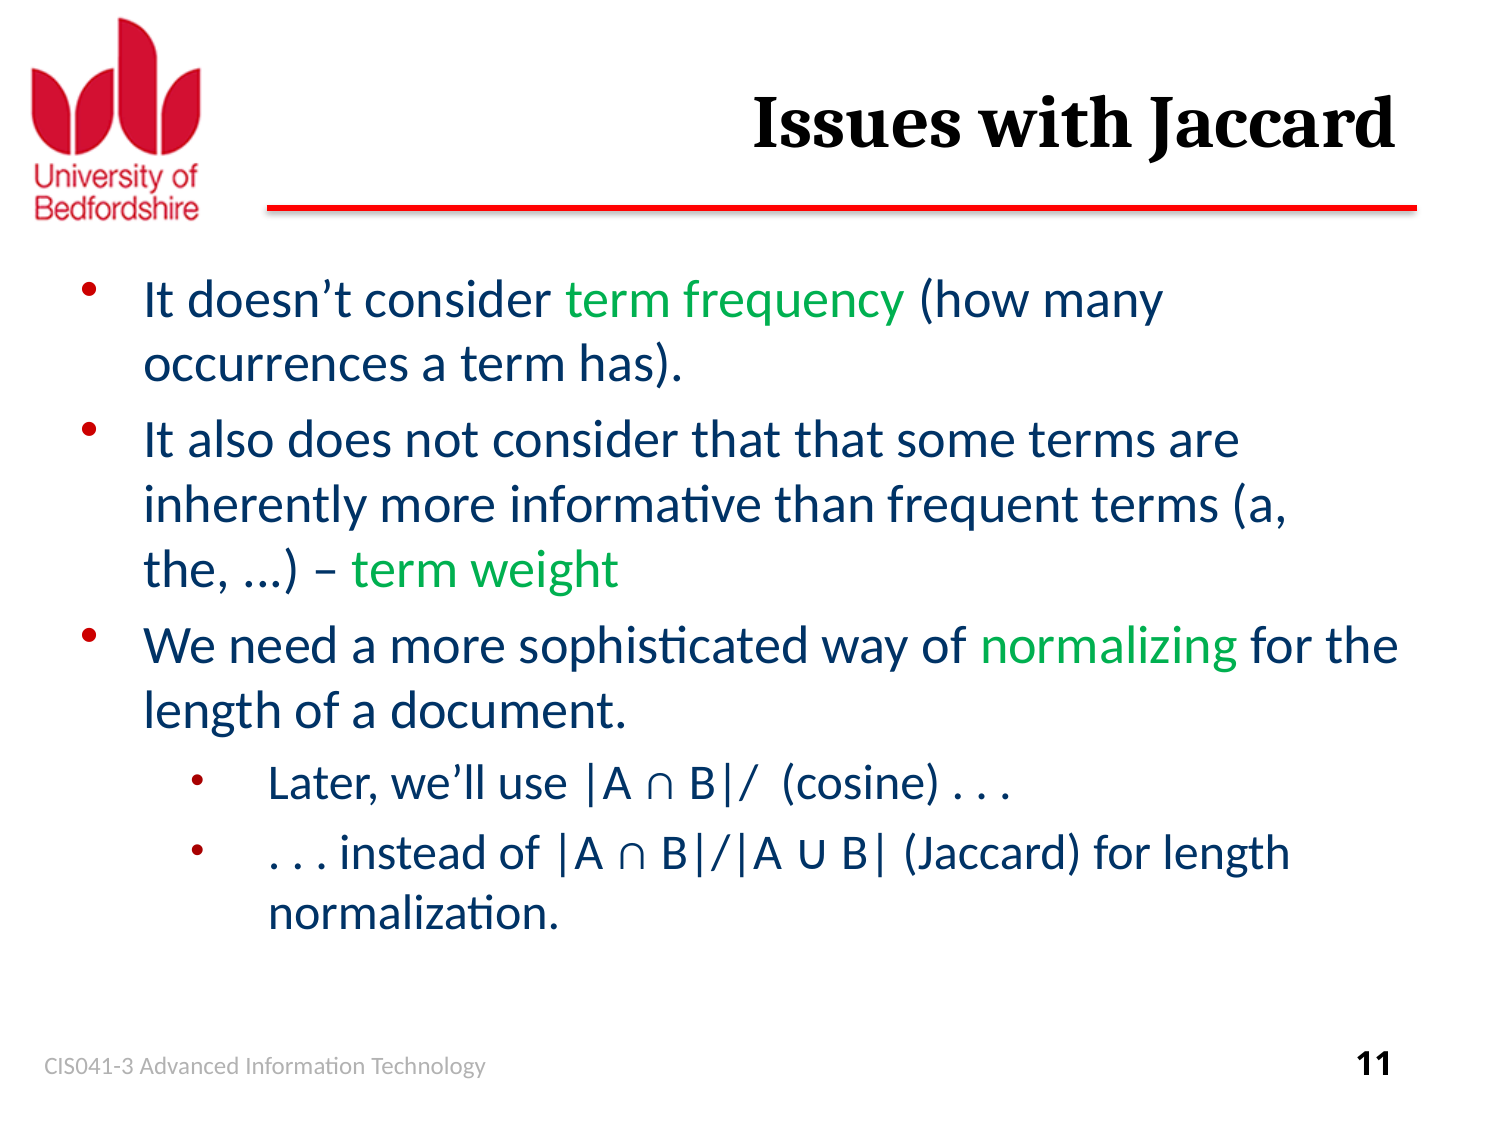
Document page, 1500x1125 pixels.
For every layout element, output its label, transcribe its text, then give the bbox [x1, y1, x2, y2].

footer CIS041-3 Advanced Information Technology [29, 1035, 514, 1095]
title Issues with Jaccard [262, 61, 1413, 174]
picture [0, 0, 237, 236]
